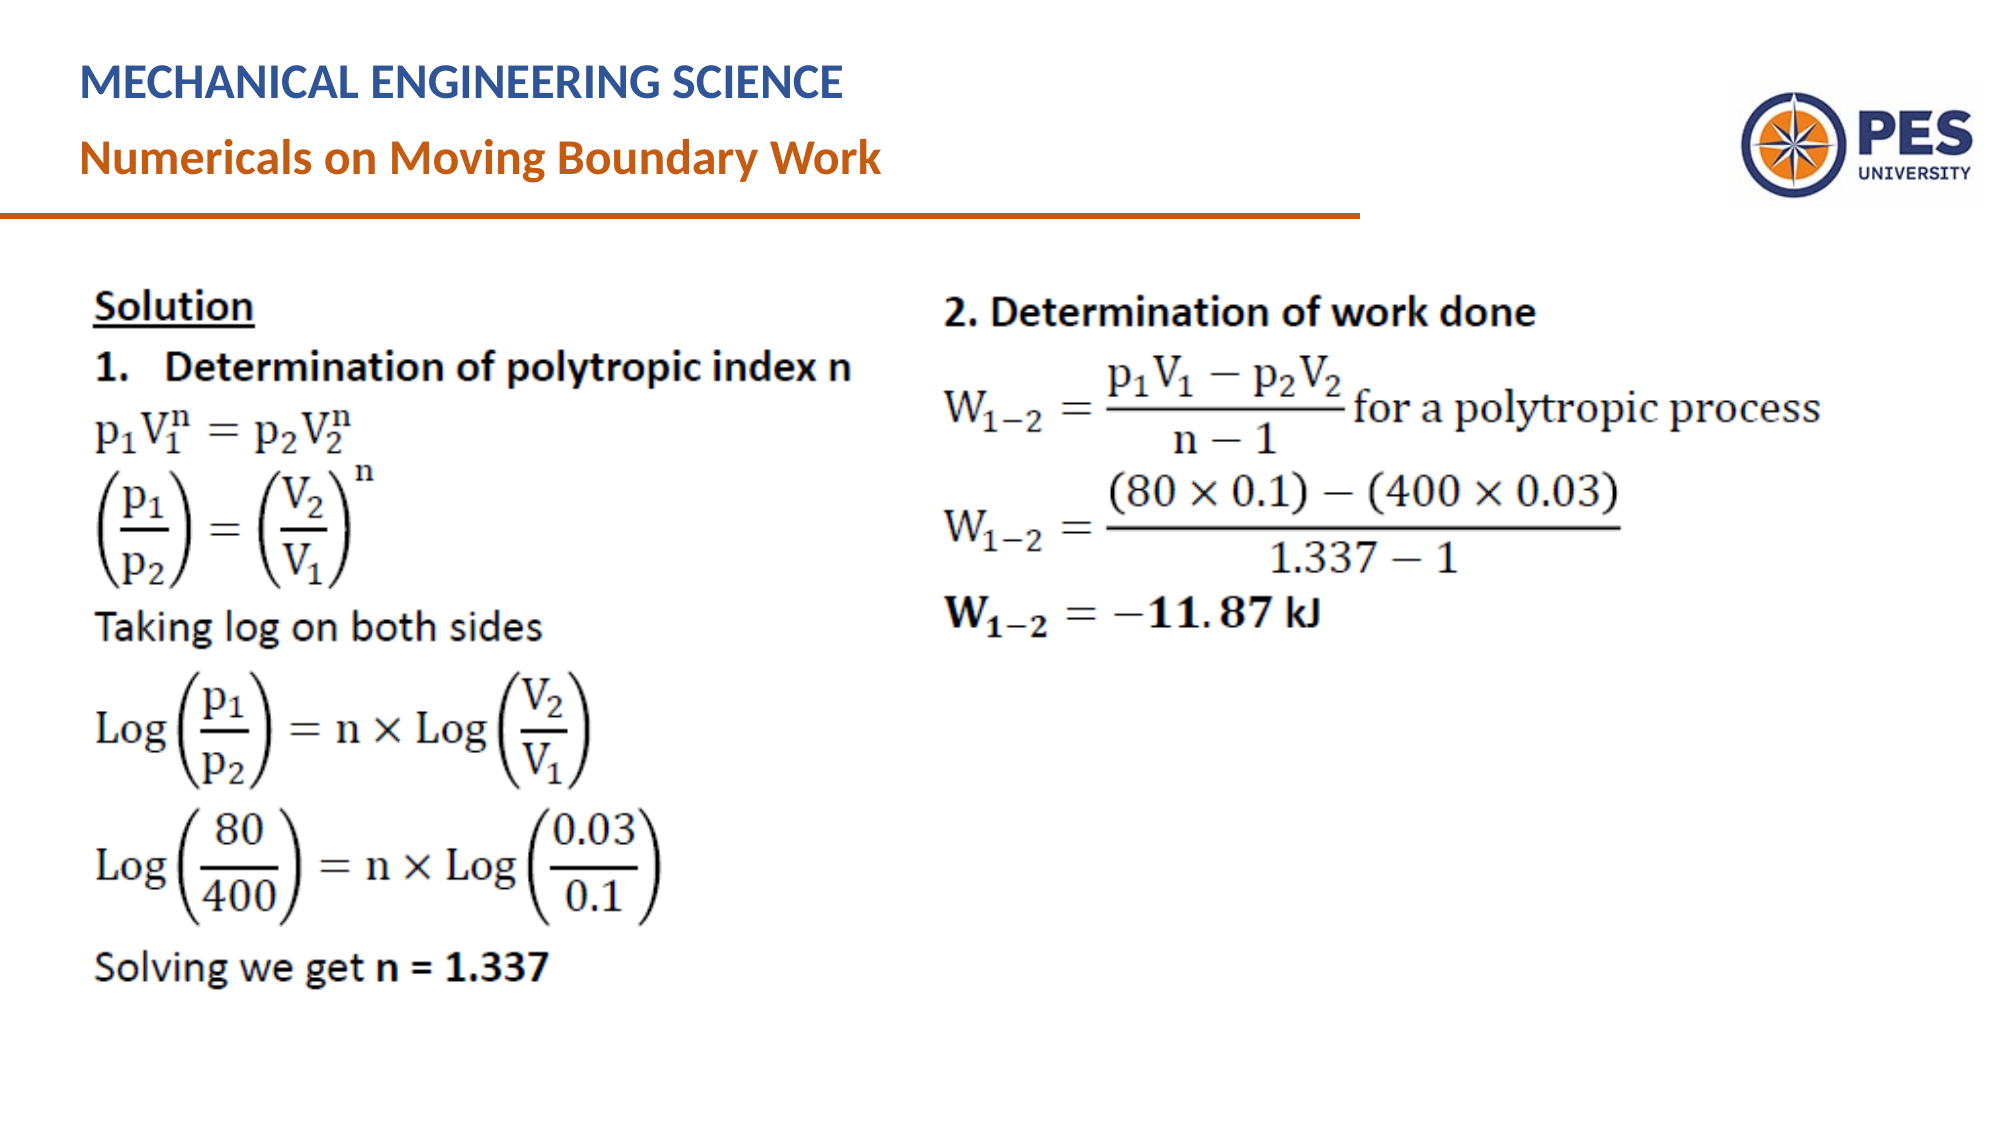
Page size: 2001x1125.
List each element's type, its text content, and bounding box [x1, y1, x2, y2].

picture [64, 17, 1985, 1021]
text_box Numericals on Moving Boundary Work [64, 117, 1377, 192]
text_box MECHANICAL ENGINEERING SCIENCE [64, 41, 1295, 117]
